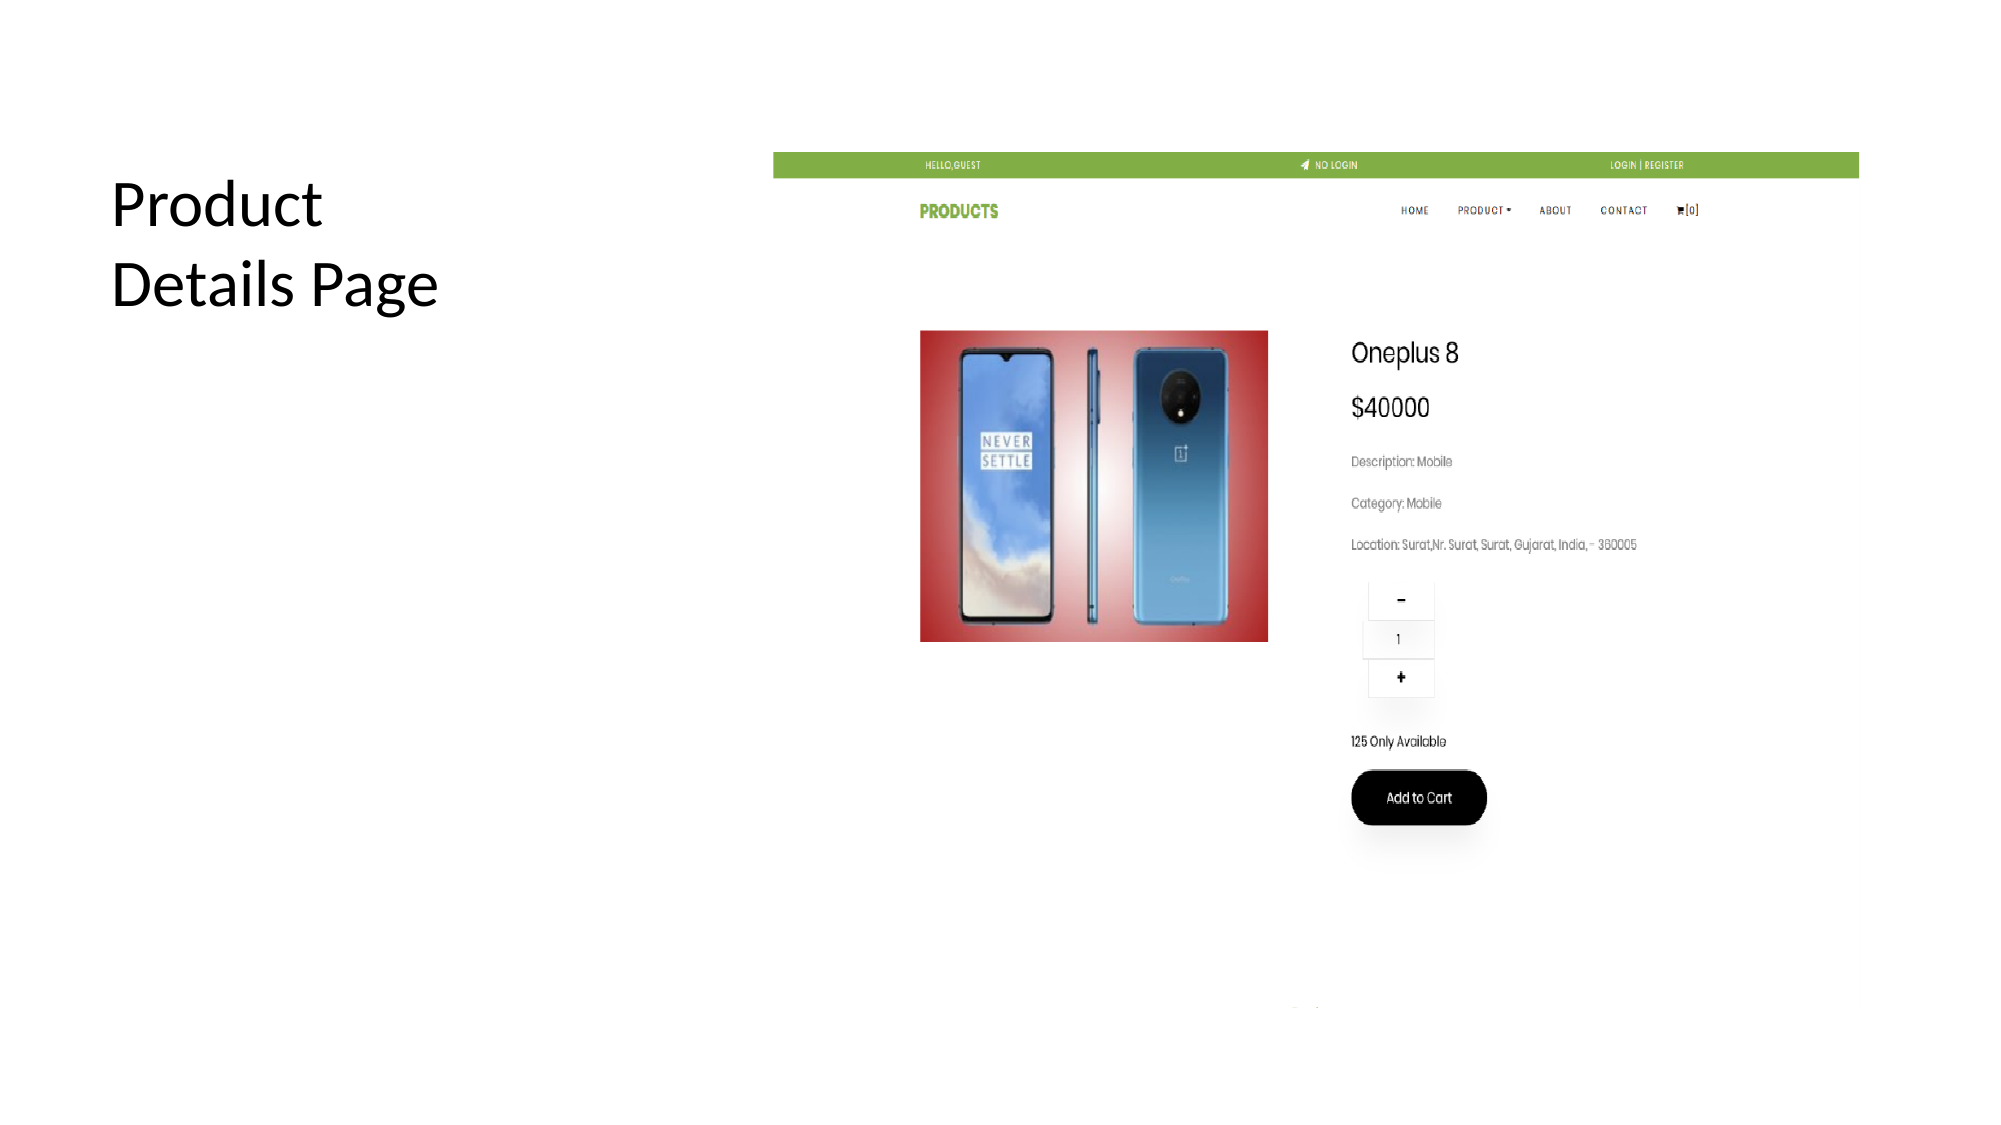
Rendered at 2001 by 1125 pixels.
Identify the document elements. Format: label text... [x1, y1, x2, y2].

text_box Product Details Page [97, 152, 478, 327]
picture [773, 152, 1860, 1008]
